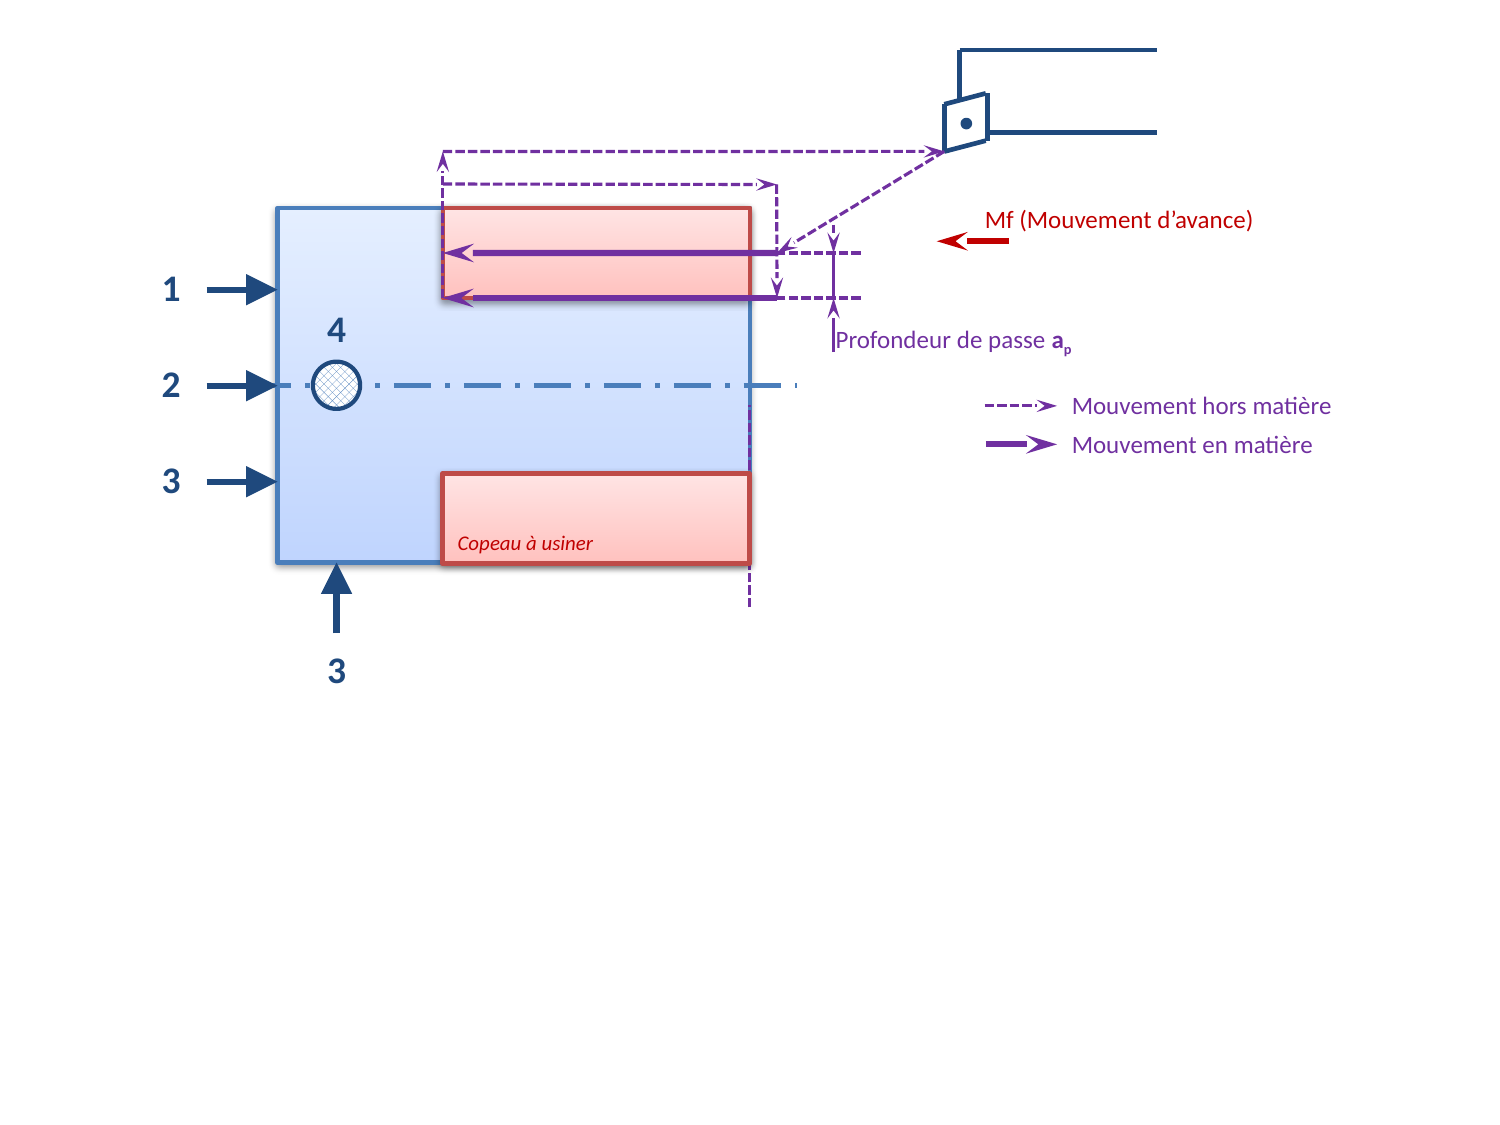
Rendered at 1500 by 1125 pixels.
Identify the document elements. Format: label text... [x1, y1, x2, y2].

text_box [277, 393, 751, 563]
text_box Mf (Mouvement d’avance) [970, 195, 1319, 241]
text_box Copeau à usiner [442, 522, 686, 562]
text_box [135, 256, 278, 510]
text_box [448, 207, 751, 252]
text_box [277, 207, 751, 384]
text_box [442, 473, 745, 564]
text_box 4 [301, 297, 372, 358]
text_box [310, 359, 363, 384]
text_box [943, 49, 1157, 152]
text_box Mouvement hors matière [1057, 382, 1406, 421]
text_box Mouvement en matière [1057, 421, 1406, 467]
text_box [776, 157, 945, 254]
text_box [312, 393, 361, 411]
text_box 3 [301, 638, 372, 699]
text_box Profondeur de passe ap [820, 316, 1170, 365]
text_box [448, 262, 751, 297]
